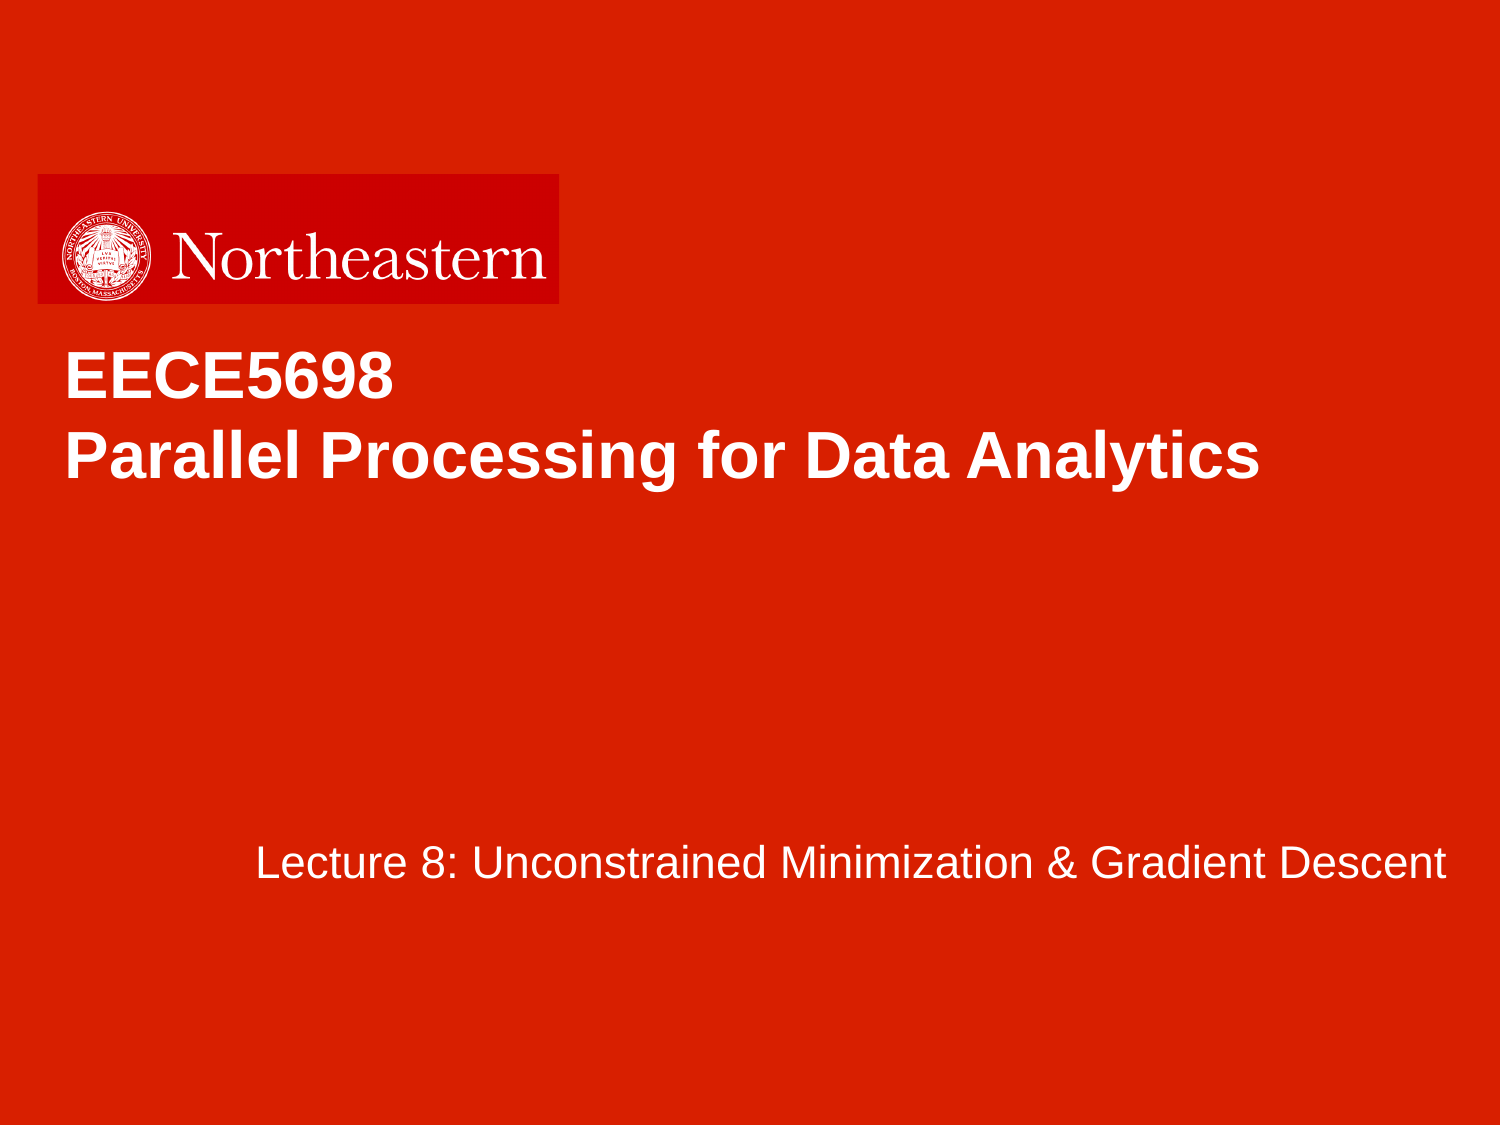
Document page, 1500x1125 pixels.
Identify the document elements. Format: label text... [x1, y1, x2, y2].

text_box Lecture 8: Unconstrained Minimization & Gradient Descent [150, 825, 1463, 895]
text_box EECE5698 Parallel Processing for Data Analytics [50, 324, 1479, 500]
picture [37, 174, 560, 304]
